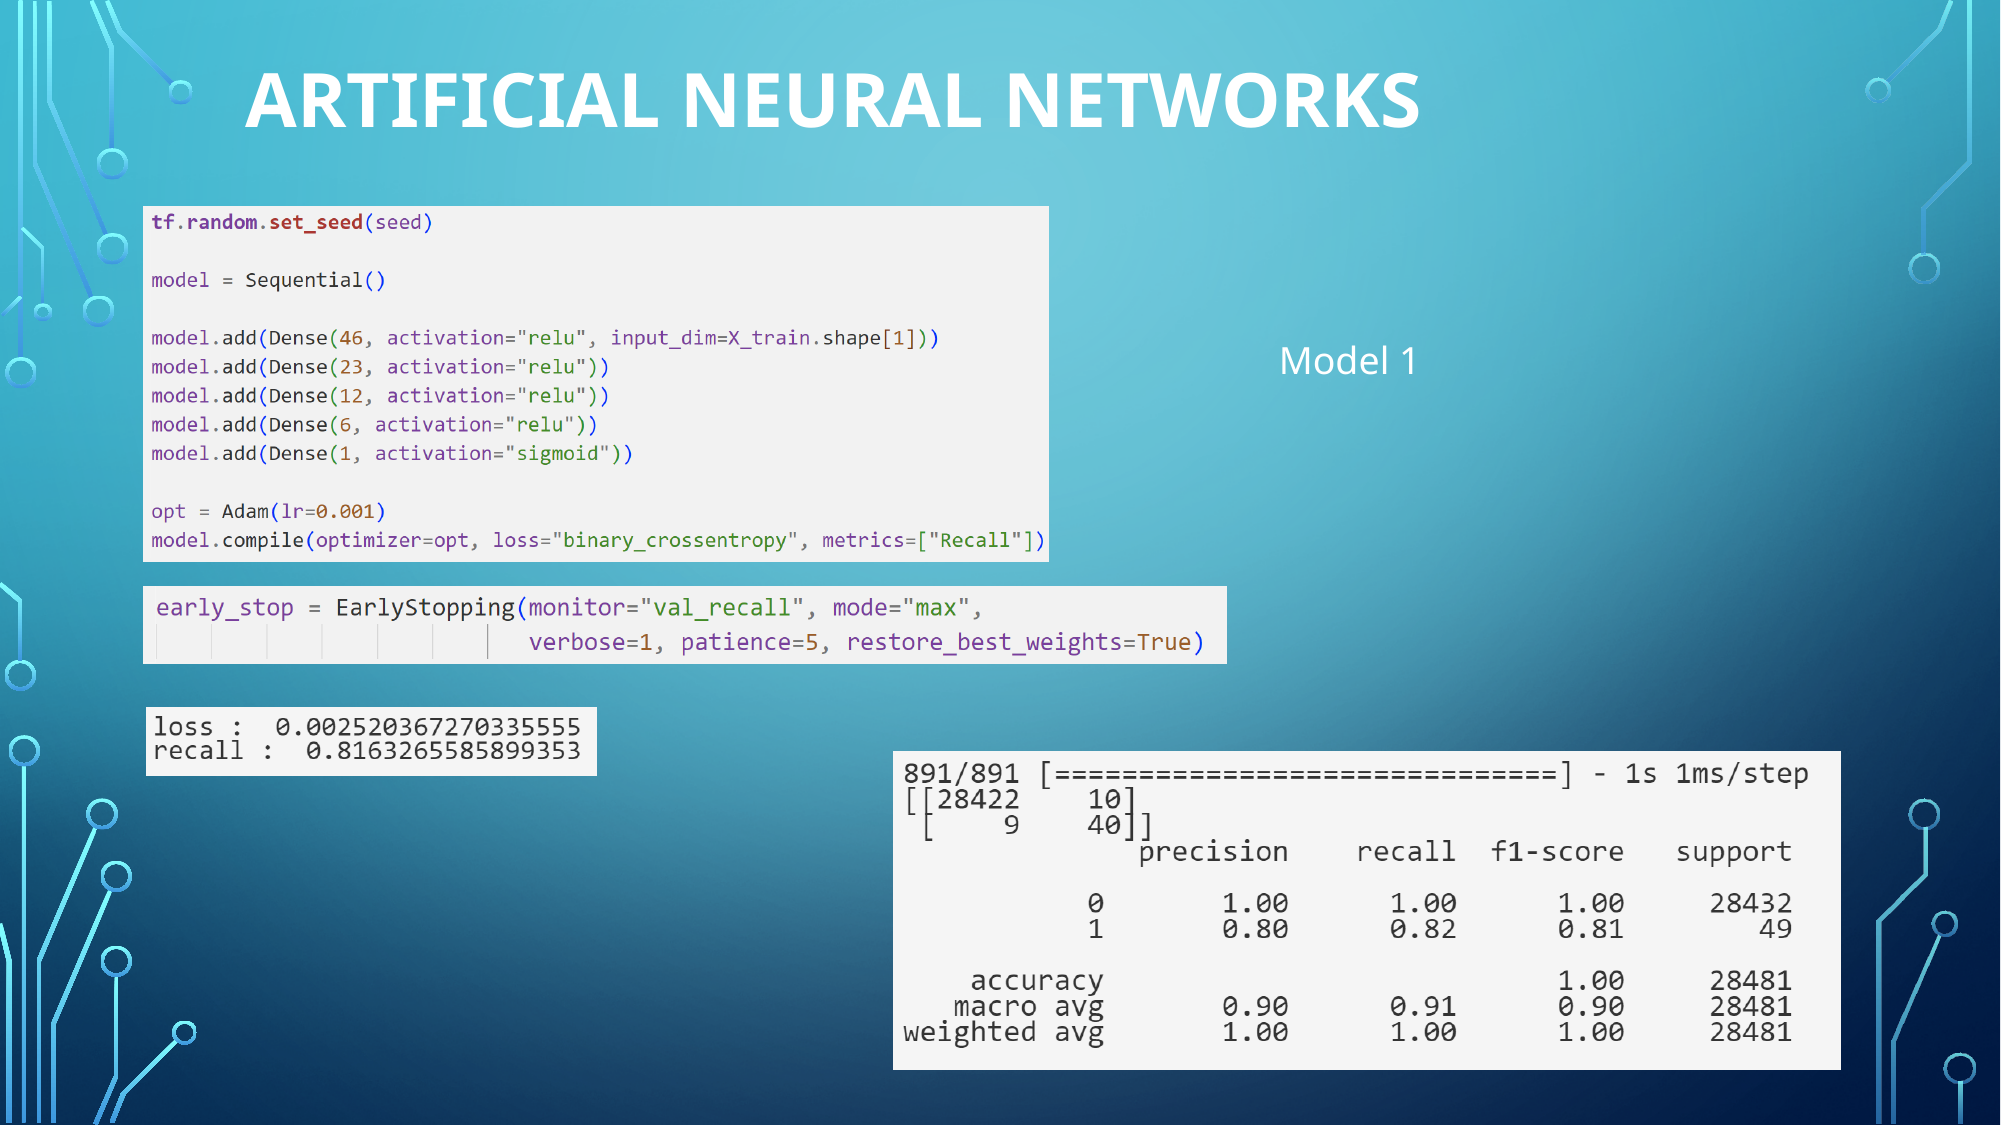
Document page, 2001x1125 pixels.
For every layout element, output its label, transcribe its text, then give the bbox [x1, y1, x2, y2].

picture [143, 206, 1050, 562]
picture [893, 751, 1841, 1070]
title Artificial neural networks [230, 36, 1869, 251]
picture [146, 707, 597, 777]
picture [143, 585, 1227, 665]
text_box Model 1 [1263, 329, 1716, 390]
